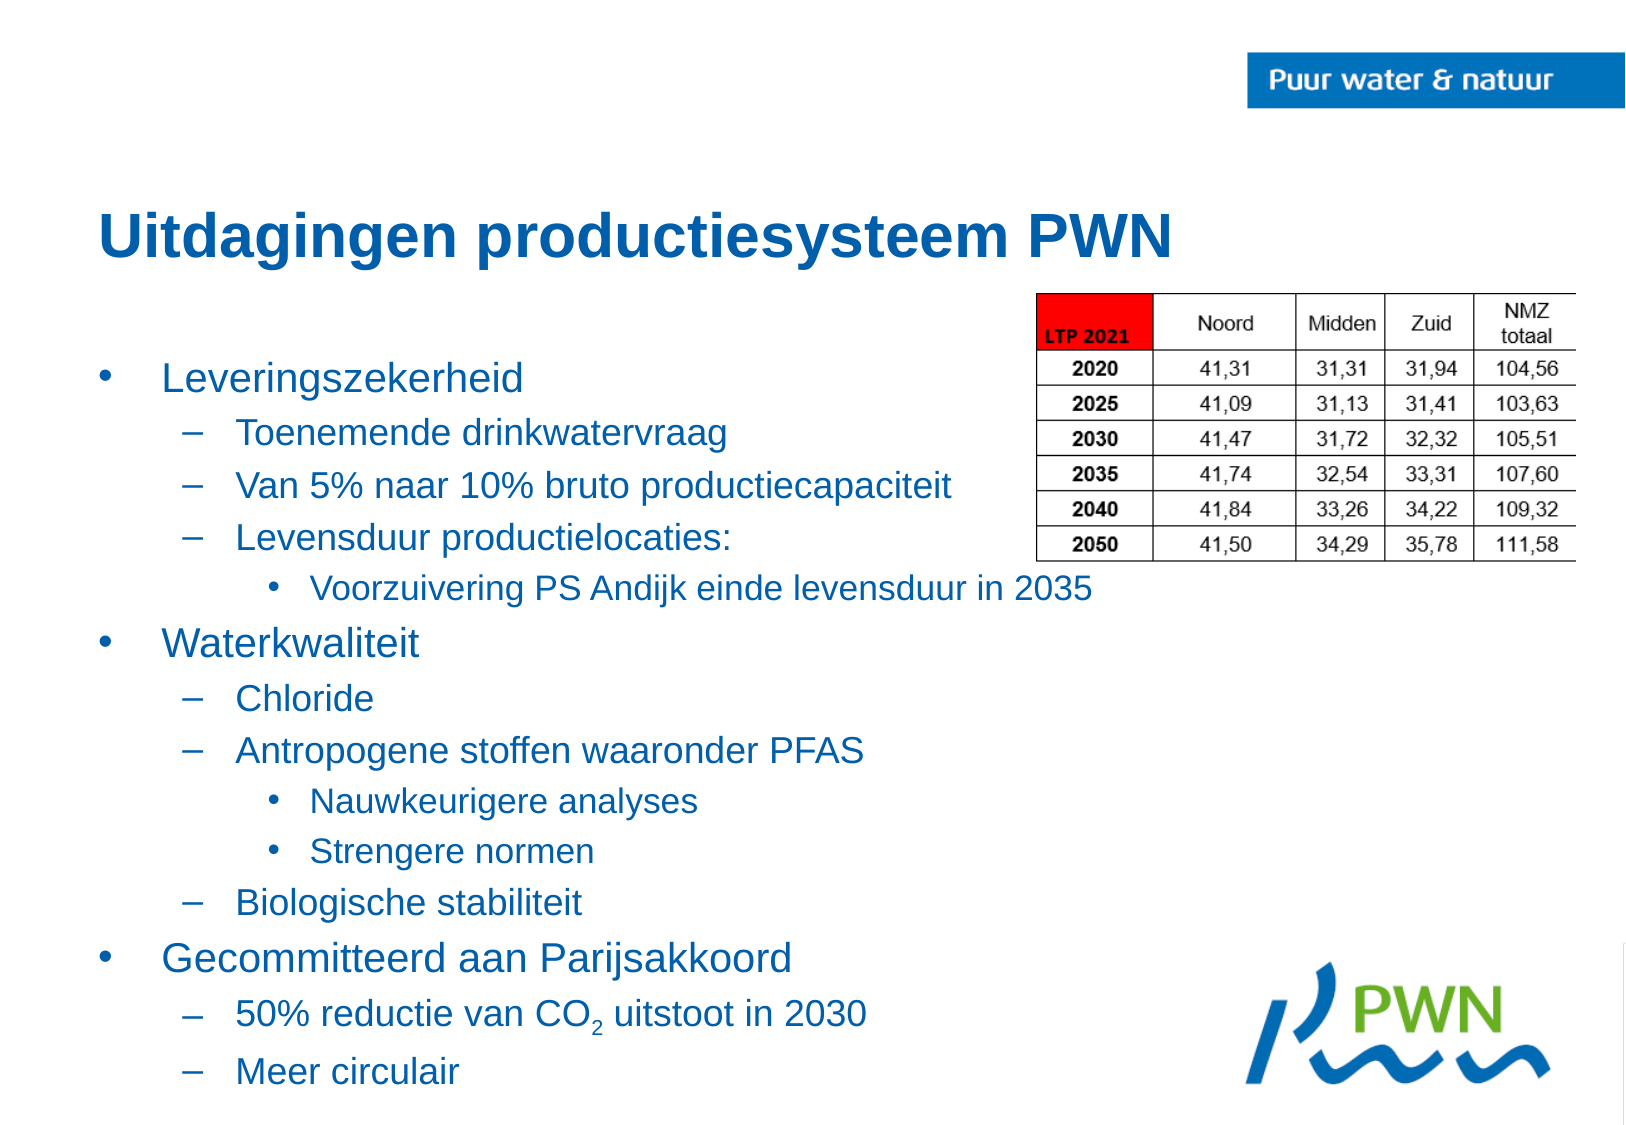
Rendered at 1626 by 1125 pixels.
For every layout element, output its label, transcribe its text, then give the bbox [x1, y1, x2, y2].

picture [1214, 0, 1625, 161]
picture [1166, 940, 1625, 1125]
title Uitdagingen productiesysteem PWN [81, 91, 1544, 279]
picture [1036, 293, 1576, 563]
list Leveringszekerheid Toenemende drinkwatervraag Van 5% naar 10% bruto productiecapaciteit Levensduur productielocaties: Voorzuivering PS Andijk einde levensduur in 2035 Waterkwaliteit Chloride Antropogene stoffen waaronder PFAS Nauwkeurigere analyses Strengere normen Biologische stabiliteit Gecommitteerd aan Parijsakkoord 50% reductie van CO2 uitstoot in 2030 Meer circulair [81, 342, 1544, 976]
